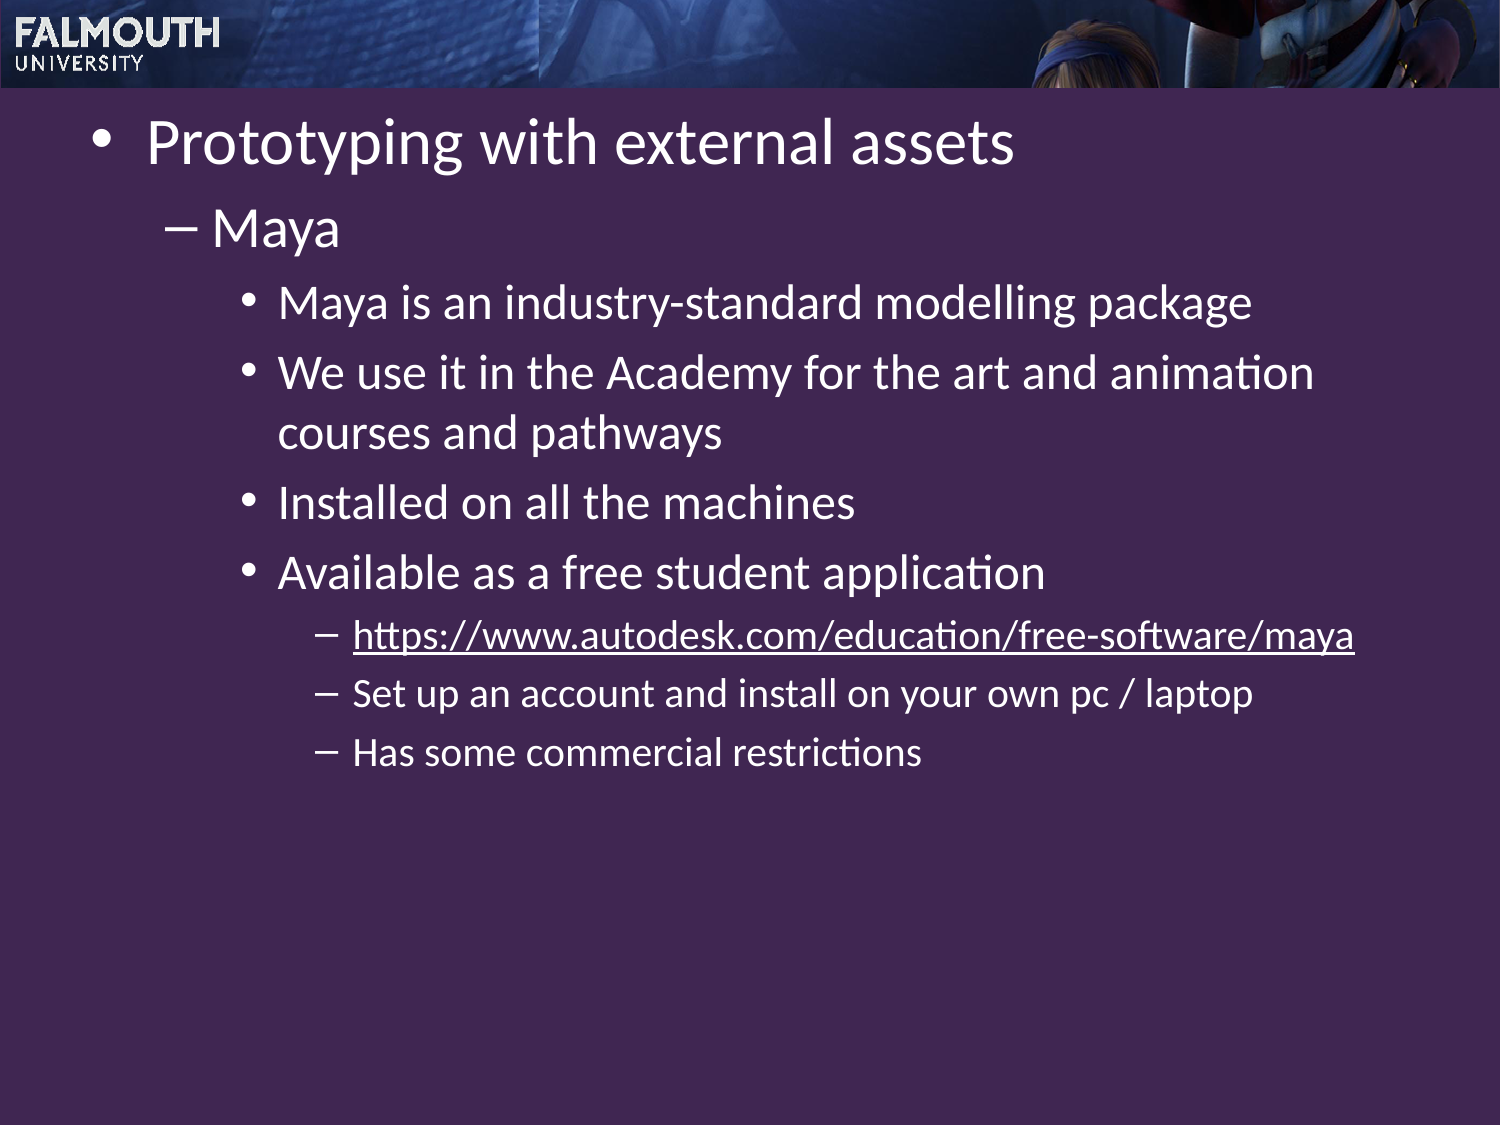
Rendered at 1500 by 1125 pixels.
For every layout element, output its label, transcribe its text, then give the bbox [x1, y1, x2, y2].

picture [0, 0, 1500, 90]
list Prototyping with external assets Maya Maya is an industry-standard modelling package We use it in the Academy for the art and animation courses and pathways Installed on all the machines Available as a free student application https://www.autodesk.com/education/free-software/maya Set up an account and install on your own pc / laptop Has some commercial restrictions [75, 90, 1425, 1125]
